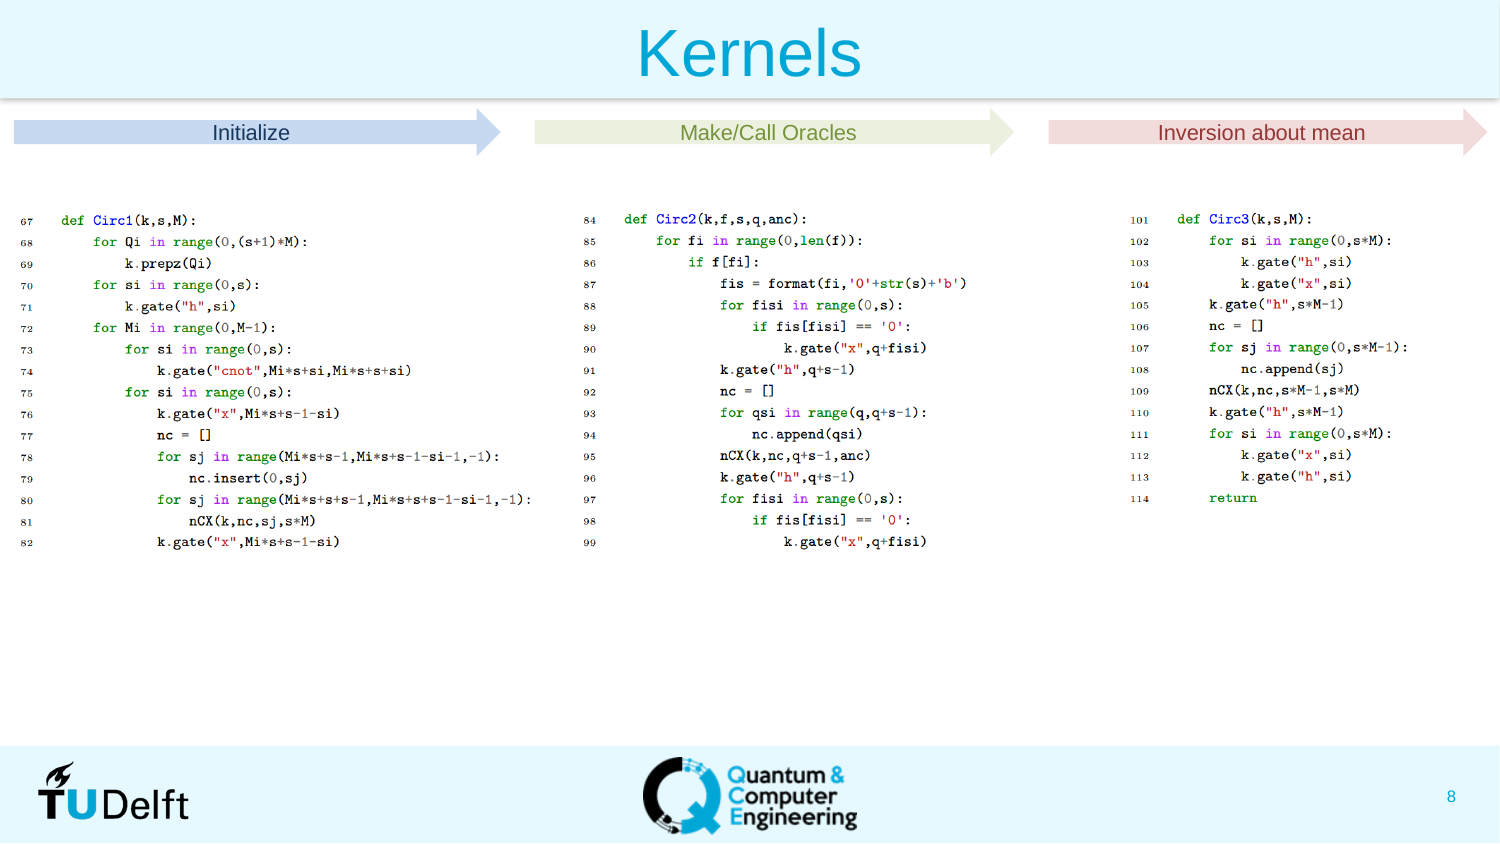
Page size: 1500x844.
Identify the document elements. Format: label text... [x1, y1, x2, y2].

picture [643, 757, 857, 835]
text_box Make/Call Oracles [532, 106, 1017, 159]
picture [13, 209, 533, 551]
picture [580, 210, 970, 552]
text_box Initialize [11, 106, 503, 159]
picture [24, 757, 202, 833]
text_box Inversion about mean [1046, 106, 1490, 159]
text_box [1124, 209, 1412, 507]
text_box Kernels [0, 0, 1500, 100]
